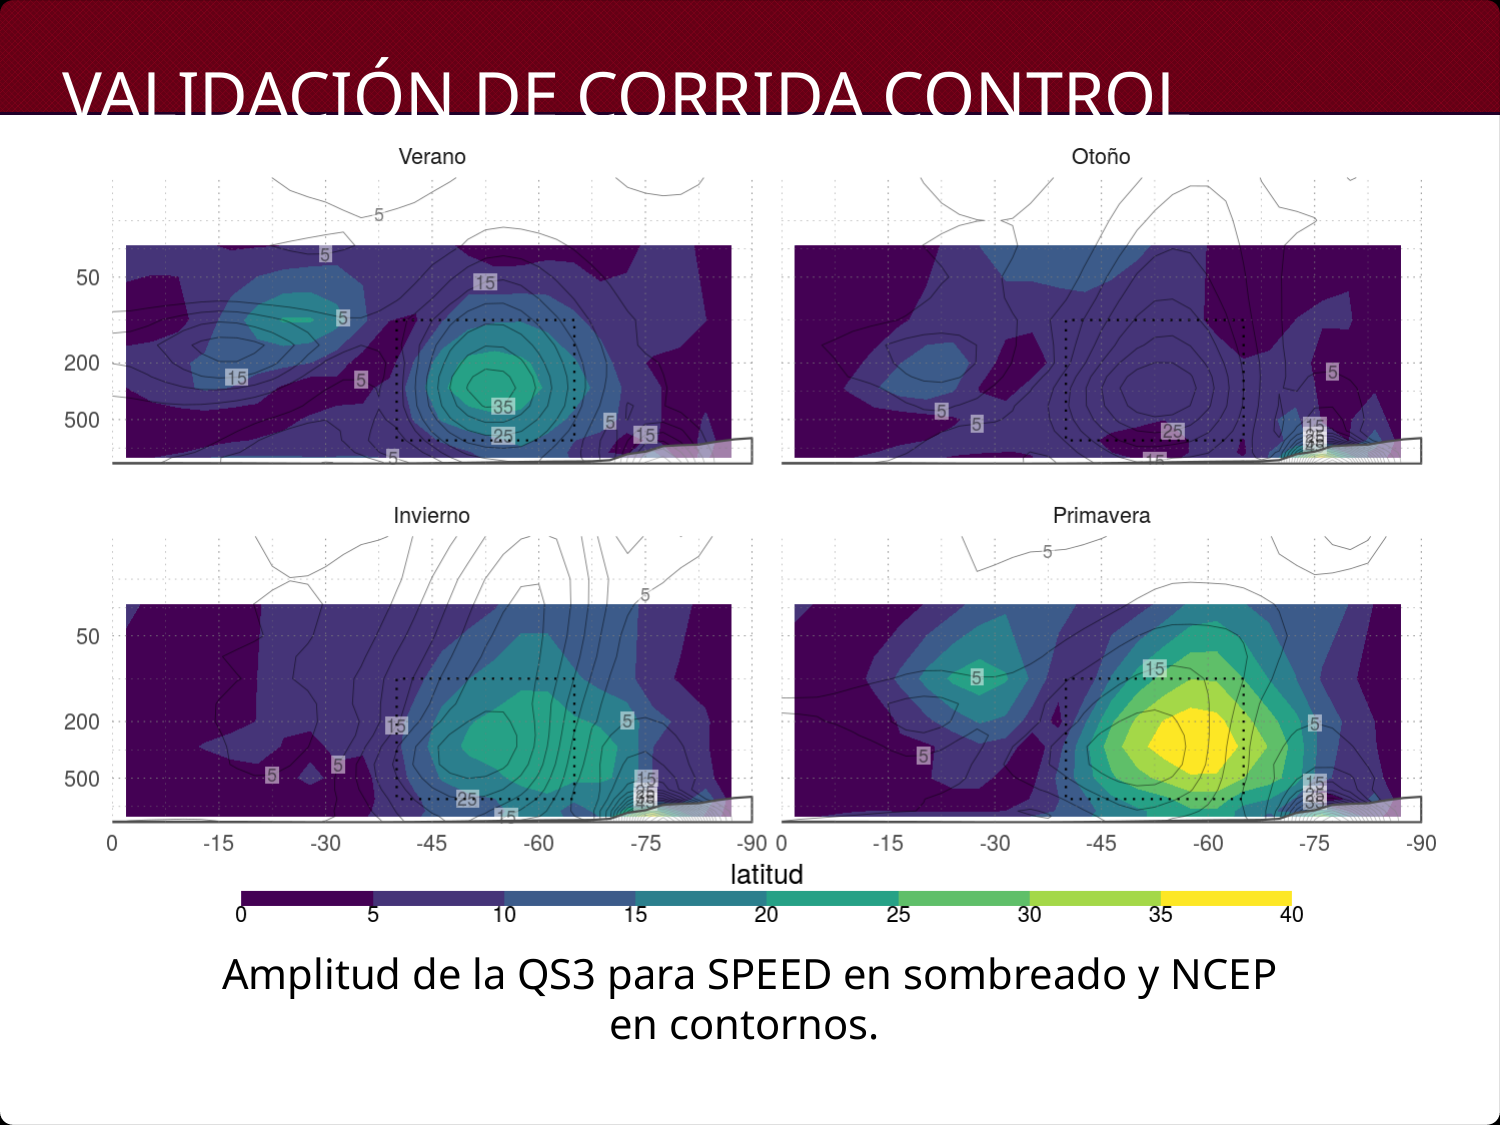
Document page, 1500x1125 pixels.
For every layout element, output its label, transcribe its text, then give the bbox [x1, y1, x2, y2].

list Validación de corrida Control [47, 35, 1453, 154]
picture [64, 148, 1436, 922]
list Amplitud de la QS3 para SPEED en sombreado y NCEP en contornos. [183, 940, 1317, 1095]
